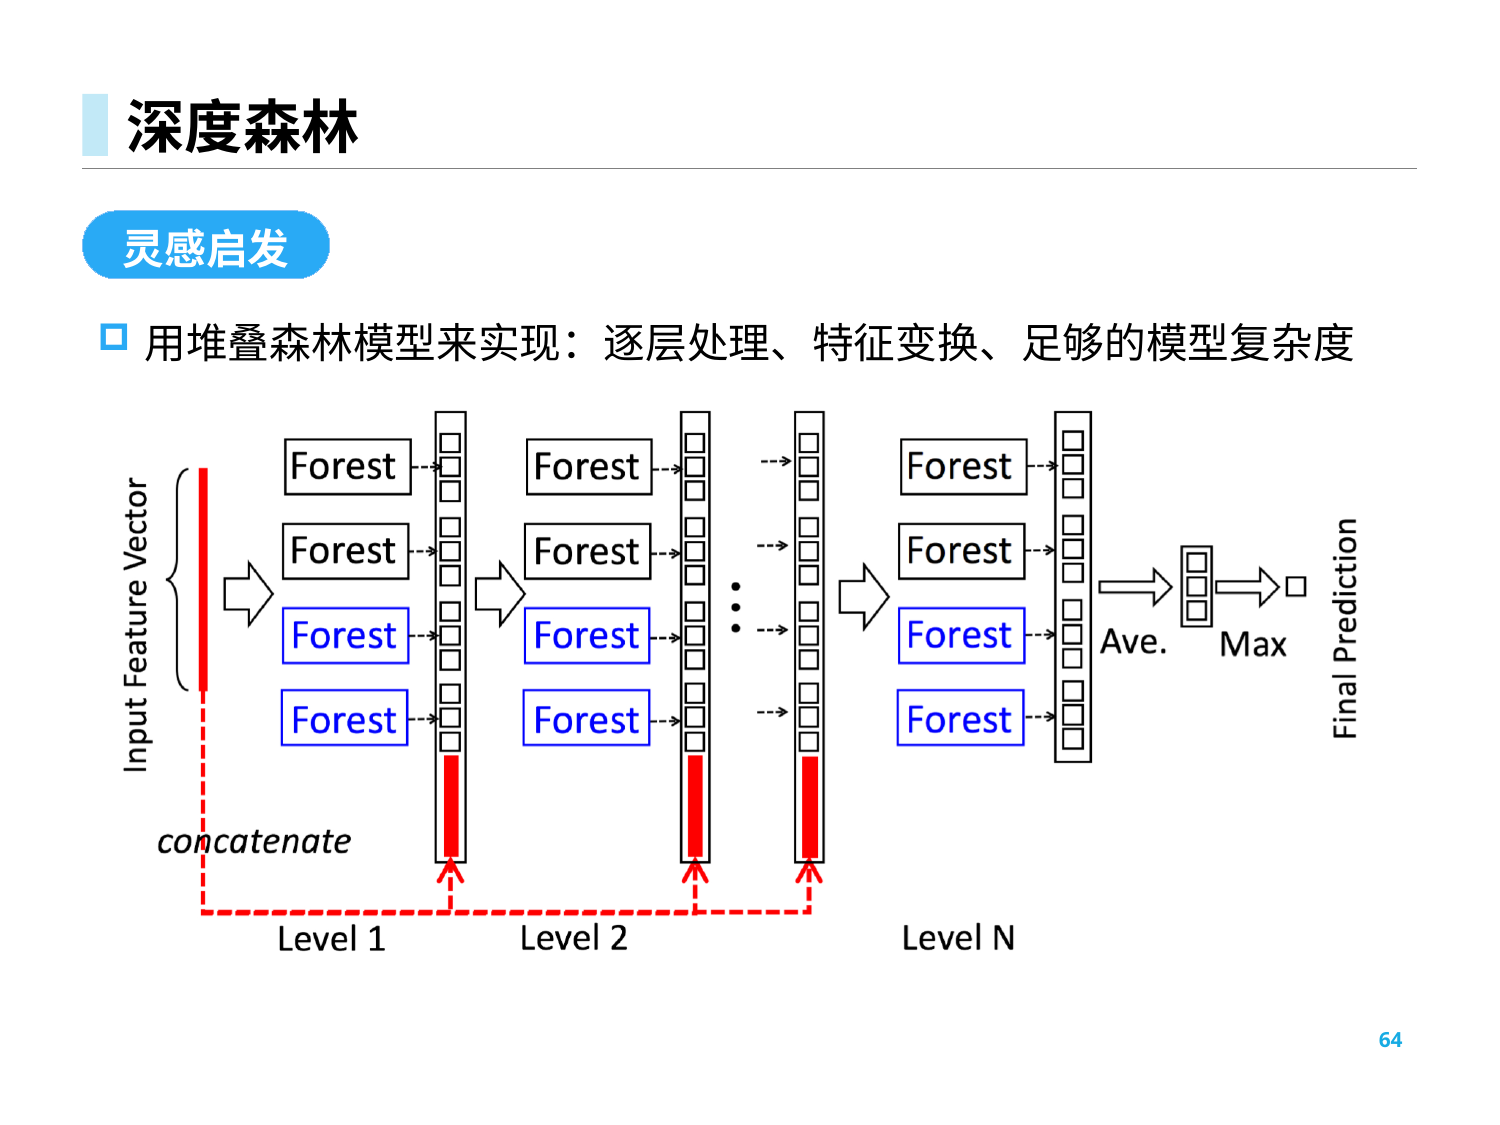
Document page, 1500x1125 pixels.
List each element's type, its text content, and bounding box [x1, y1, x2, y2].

text_box 用堆叠森林模型来实现：逐层处理、特征变换、足够的模型复杂度 [82, 283, 1418, 388]
slide_number 64 [1059, 1023, 1418, 1058]
title 深度森林 [111, 0, 1447, 169]
picture [99, 392, 1376, 969]
text_box 灵感启发 [82, 210, 330, 279]
